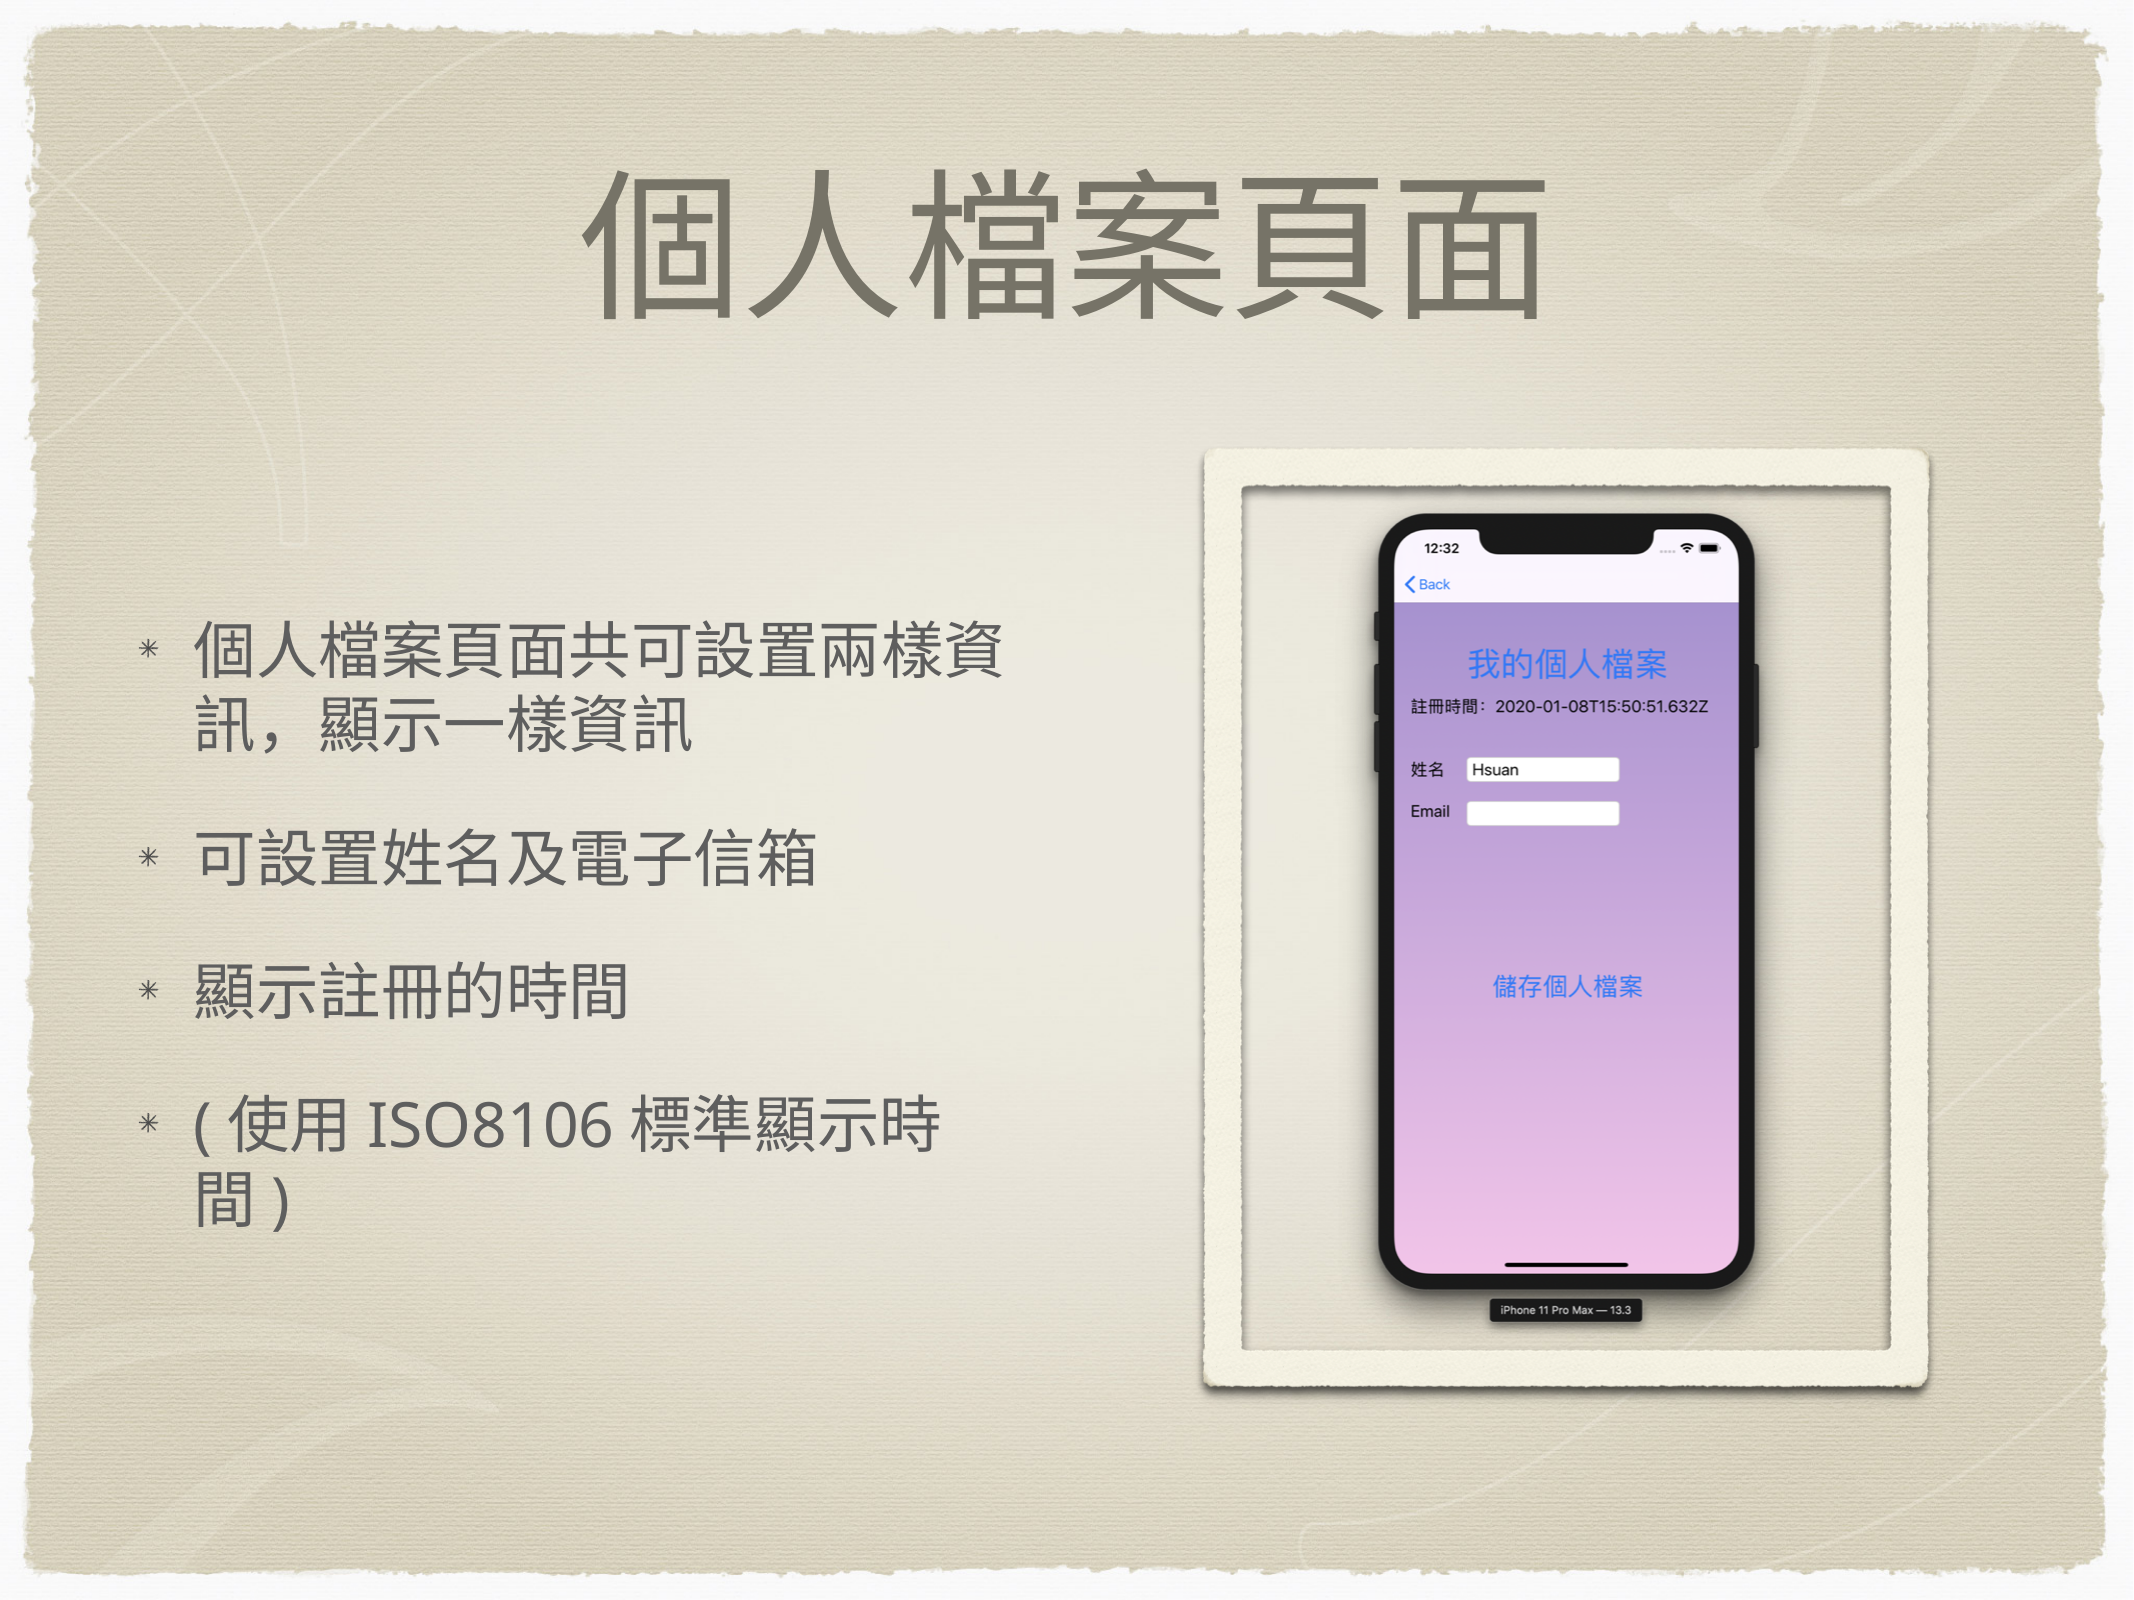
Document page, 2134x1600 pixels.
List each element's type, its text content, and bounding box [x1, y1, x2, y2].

list 個人檔案頁面共可設置兩樣資訊，顯示一樣資訊 可設置姓名及電子信箱 顯示註冊的時間 (使用ISO8106標準顯示時間) [128, 453, 1030, 1393]
title 個人檔案頁面 [128, 41, 2005, 443]
picture [0, 0, 2134, 1600]
